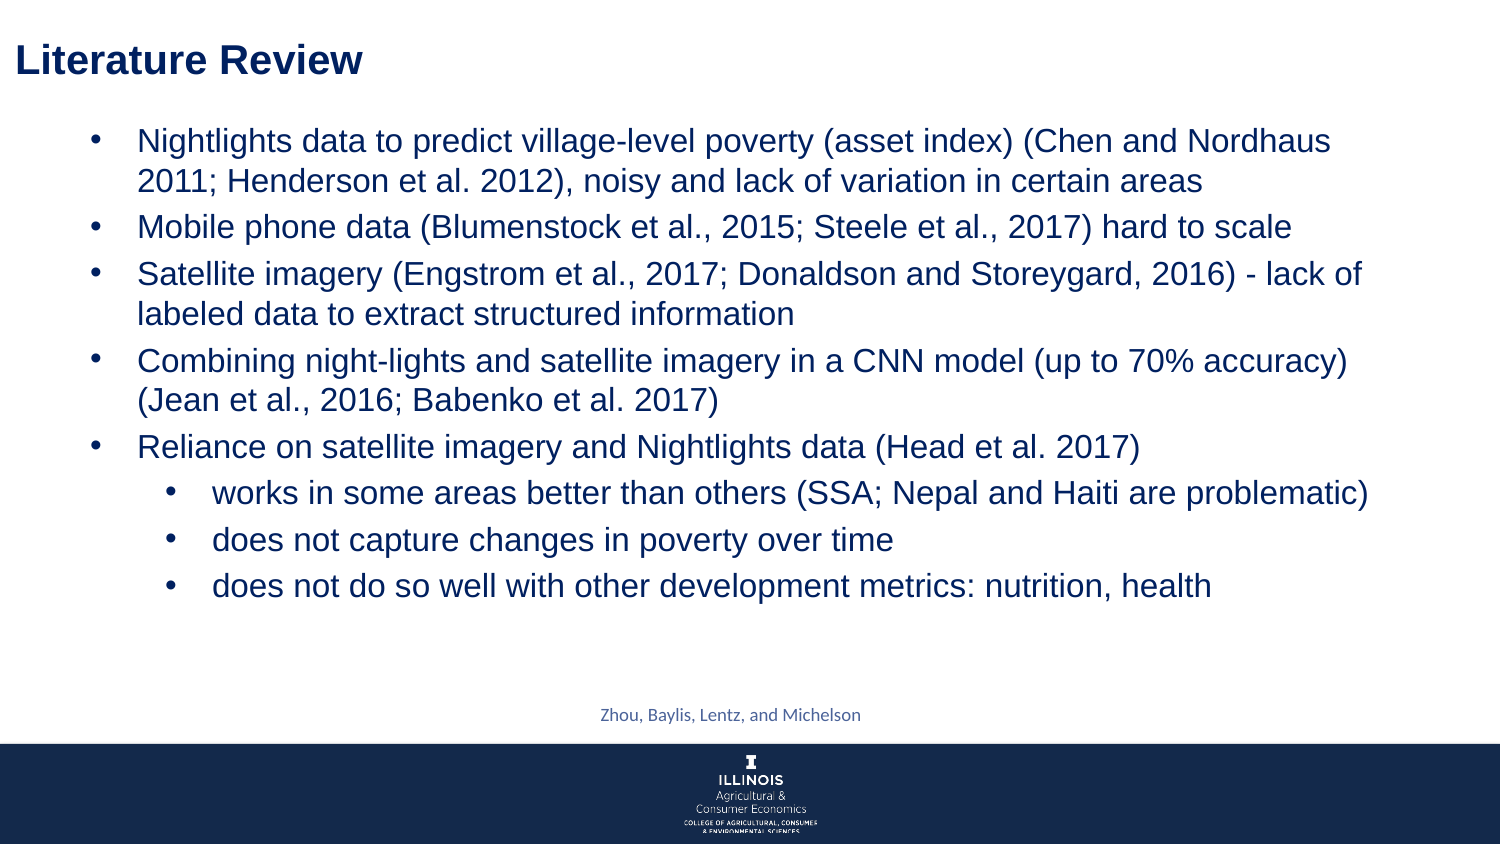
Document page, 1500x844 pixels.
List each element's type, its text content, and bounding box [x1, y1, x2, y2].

footer Zhou, Baylis, Lentz, and Michelson [477, 694, 984, 740]
list Nightlights data to predict village-level poverty (asset index) (Chen and Nordhaus 2011; Henderson et al. 2012), noisy and lack of variation in certain areas Mobile phone data (Blumenstock et al., 2015; Steele et al., 2017) hard to scale Satellite imagery (Engstrom et al., 2017; Donaldson and Storeygard, 2016) - lack of labeled data to extract structured information Combining night-lights and satellite imagery in a CNN model (up to 70% accuracy) (Jean et al., 2016; Babenko et al. 2017) Reliance on satellite imagery and Nightlights data (Head et al. 2017) works in some areas better than others (SSA; Nepal and Haiti are problematic) does not capture changes in poverty over time does not do so well with other development metrics: nutrition, health [75, 111, 1387, 686]
title Literature Review [0, 12, 651, 104]
